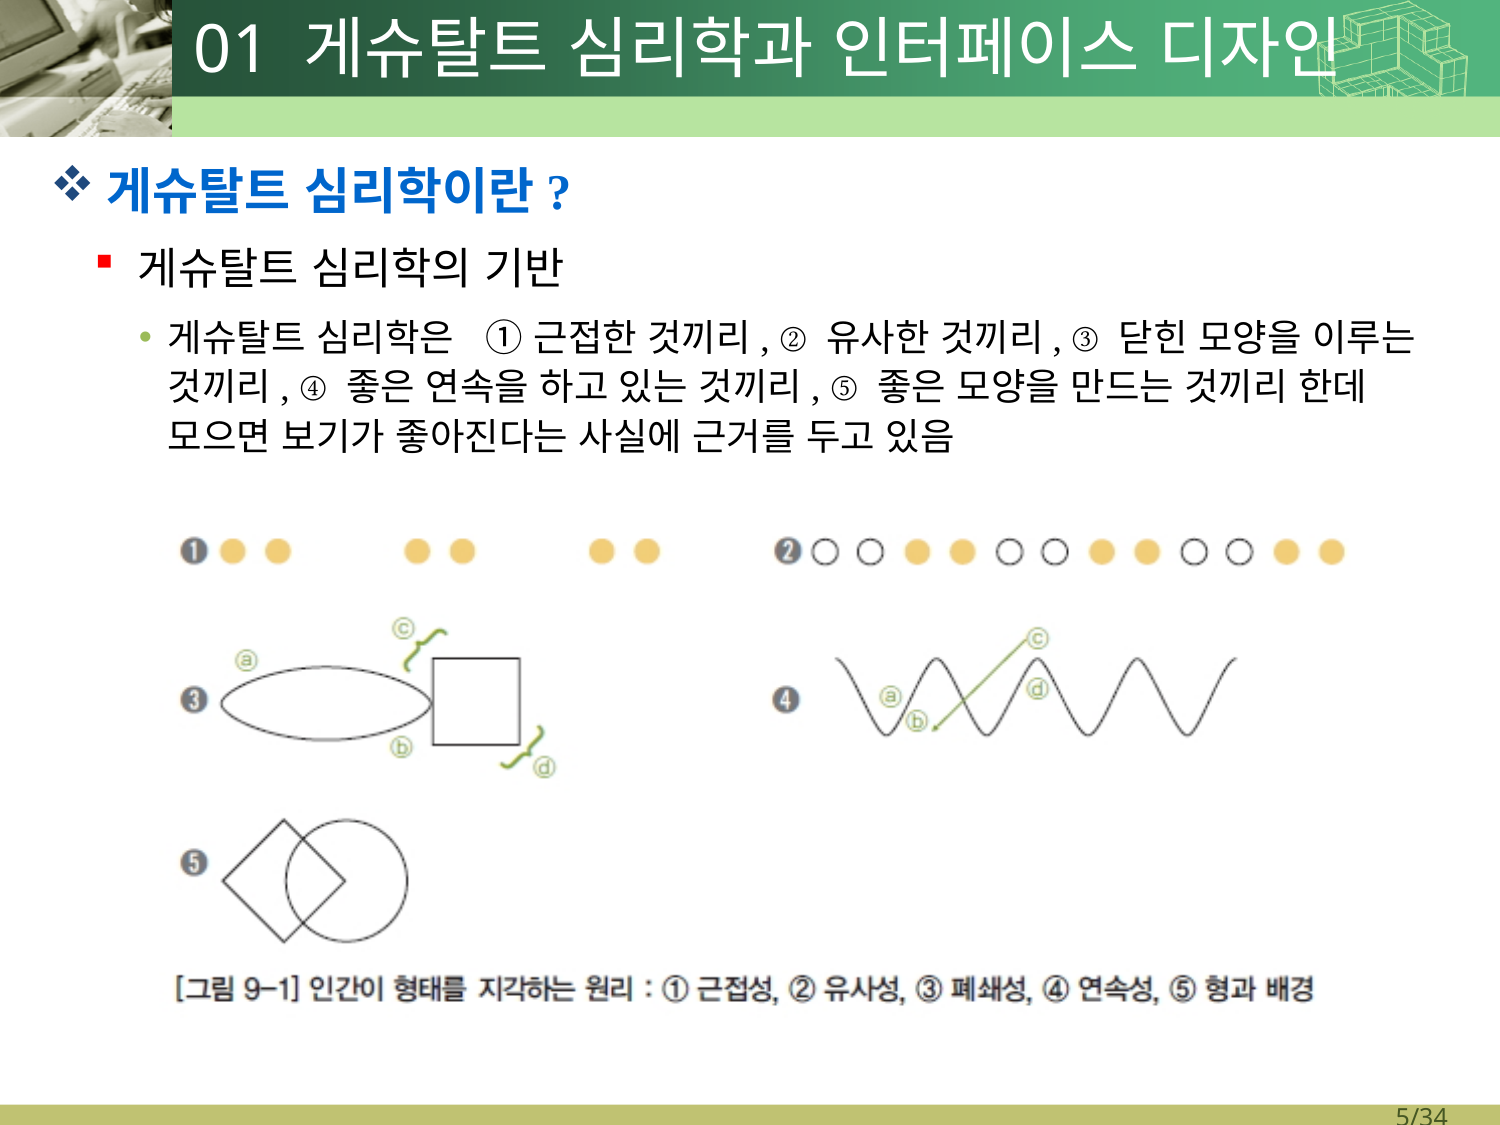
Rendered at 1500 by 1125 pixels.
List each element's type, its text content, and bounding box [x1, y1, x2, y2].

picture [159, 503, 1375, 1025]
picture [0, 0, 1500, 151]
title 01 게슈탈트 심리학과 인터페이스 디자인 [178, 9, 1471, 82]
list 게슈탈트 심리학이란? 게슈탈트 심리학의 기반 게슈탈트 심리학은 ① 근접한 것끼리, ② 유사한 것끼리, ③ 닫힌 모양을 이루는 것끼리, ④ 좋은 연속을 하고 있는 것끼리, ⑤ 좋은 모양을 만드는 것끼리 한데 모으면 보기가 좋아진다는 사실에 근거를 두고 있음 [35, 152, 1465, 1079]
